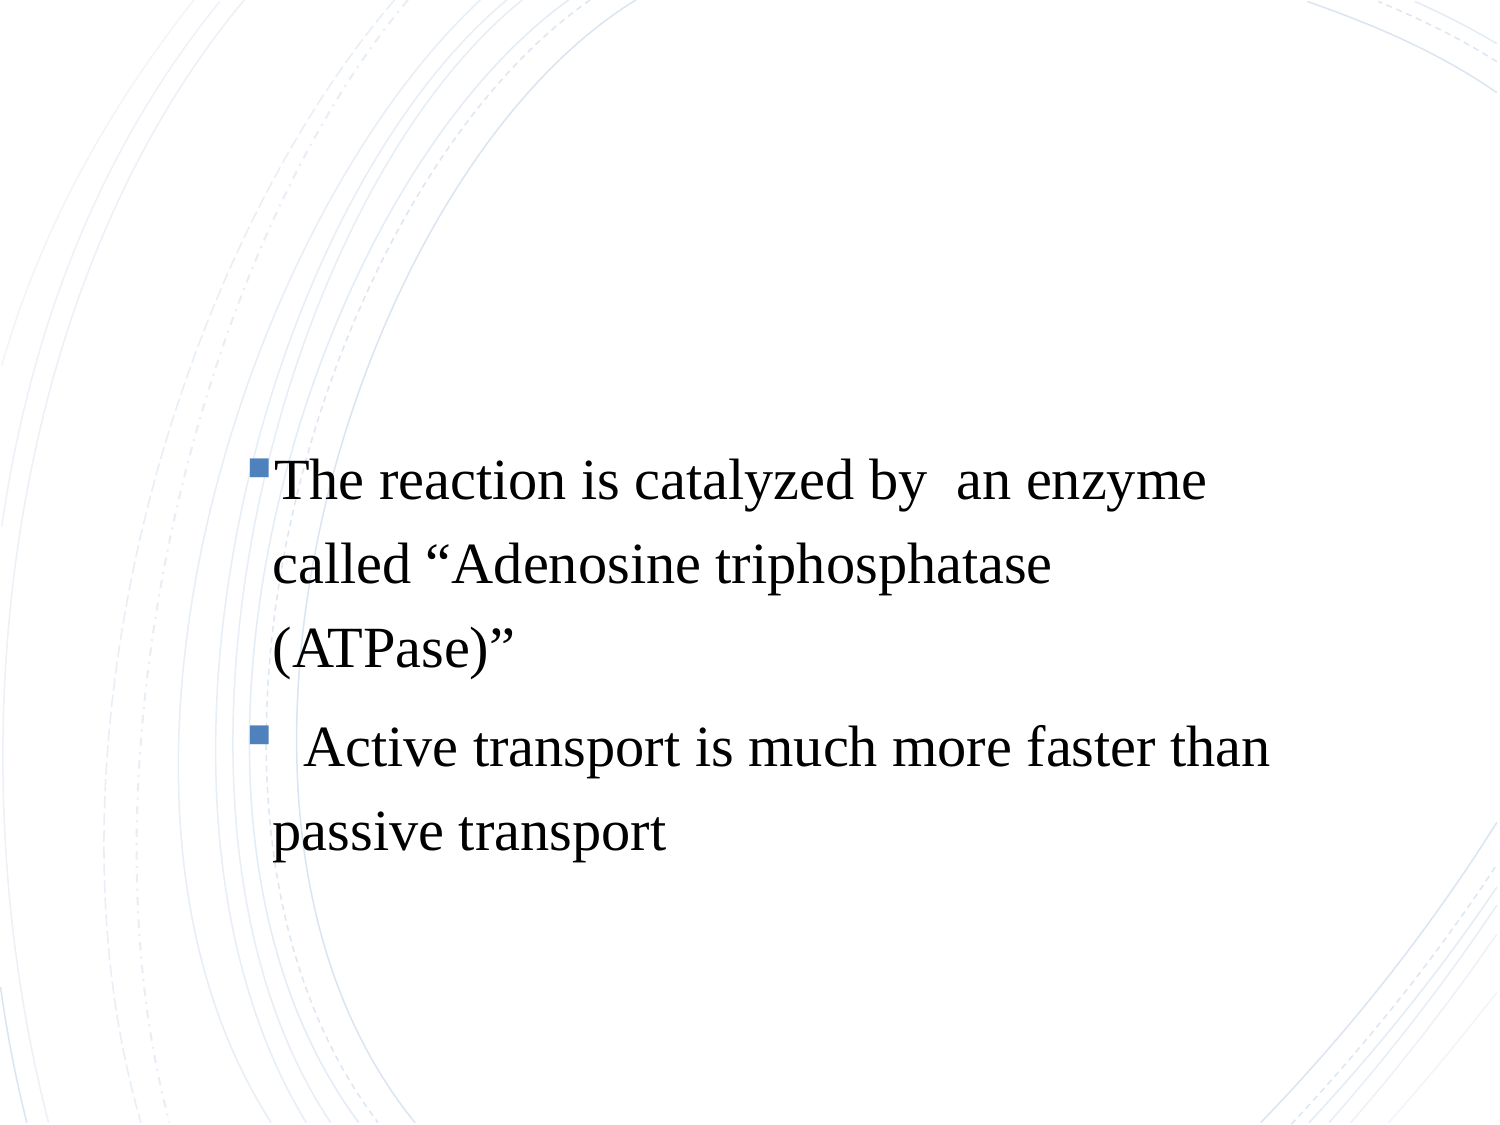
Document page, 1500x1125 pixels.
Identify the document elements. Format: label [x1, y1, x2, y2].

text_box [0, 0, 1498, 1125]
